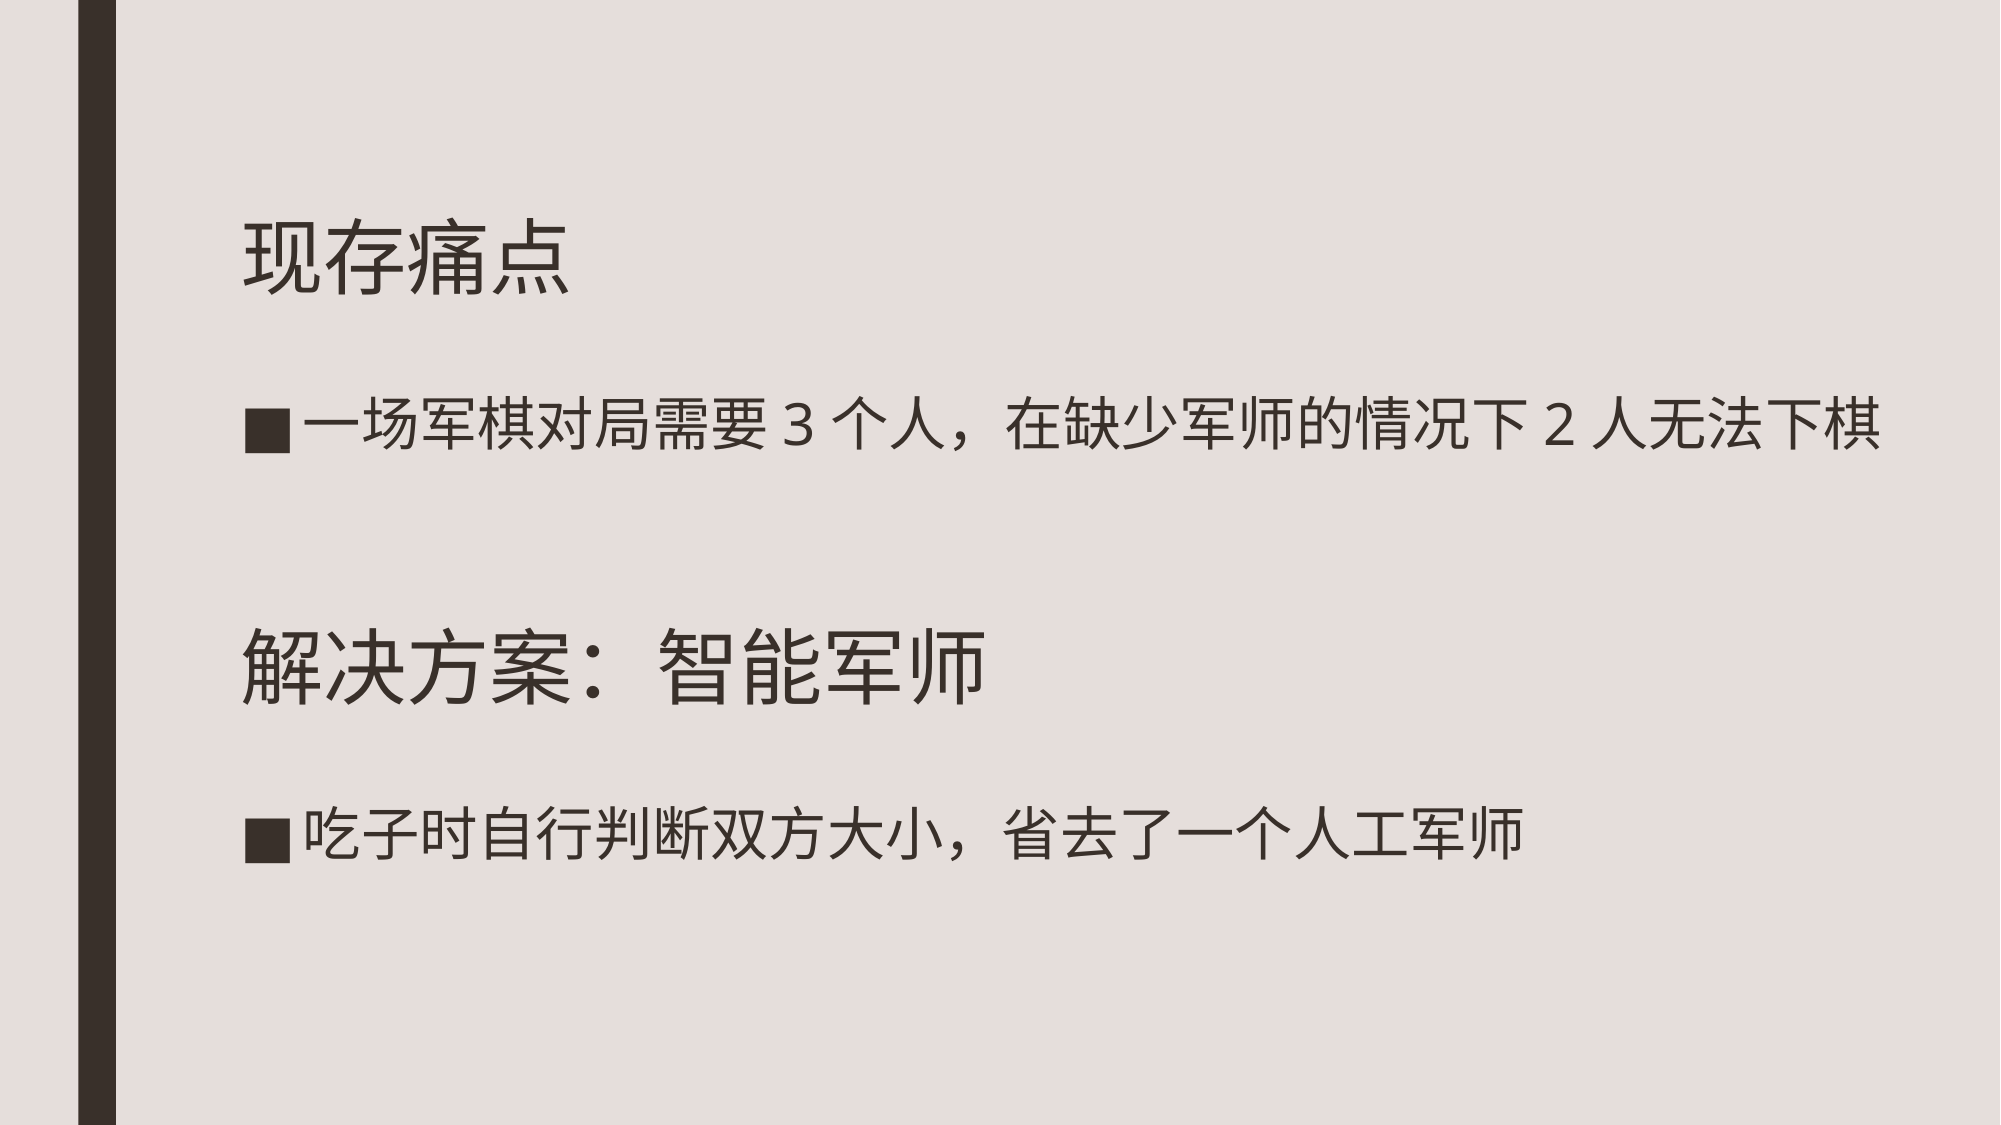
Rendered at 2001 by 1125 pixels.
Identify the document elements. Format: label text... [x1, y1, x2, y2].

title 现存痛点 [225, 209, 1800, 348]
text_box 吃子时自行判断双方大小，省去了一个人工军师 [225, 795, 1920, 905]
text_box 解决方案：智能军师 [224, 619, 1800, 758]
list 一场军棋对局需要3个人，在缺少军师的情况下2人无法下棋 [225, 385, 1920, 495]
